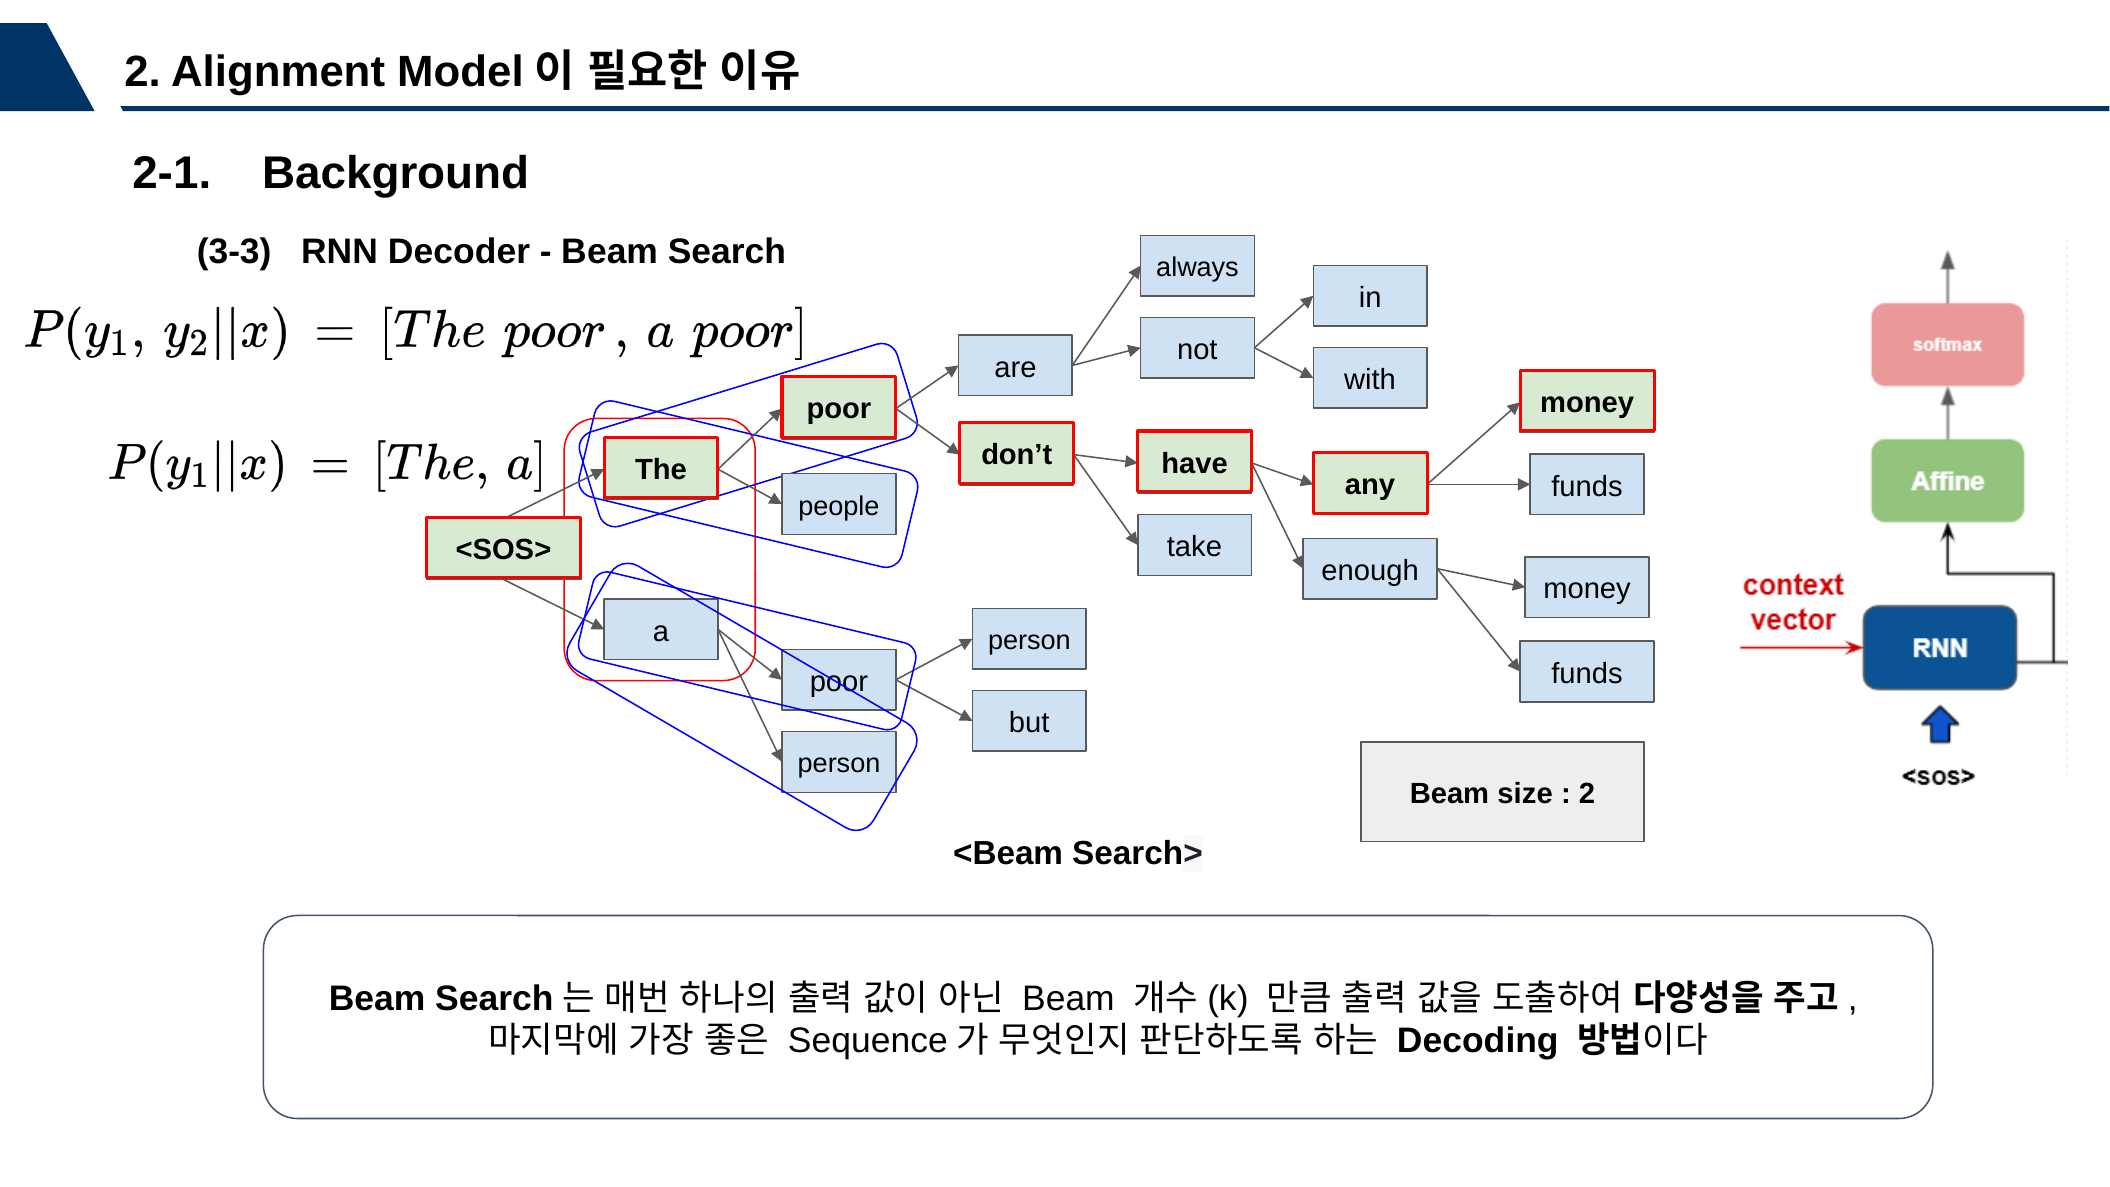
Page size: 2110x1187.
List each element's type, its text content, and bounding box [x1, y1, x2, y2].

picture [24, 306, 802, 361]
text_box 2-1. Background [117, 127, 1008, 213]
text_box 2. Alignment Model이 필요한 이유 [99, 42, 877, 96]
text_box <Beam Search> [938, 849, 1244, 887]
text_box Beam Search는 매번 하나의 출력 값이 아닌 Beam 개수(k) 만큼 출력 값을 도출하여 다양성을 주고, 마지막에 가장 좋은 Sequence가 무엇인지 판단하도록 하는 Decoding 방법이다 [263, 915, 1933, 1119]
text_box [426, 235, 1655, 369]
text_box [0, 23, 95, 112]
text_box [120, 106, 2110, 112]
picture [109, 439, 426, 492]
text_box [426, 585, 1655, 842]
text_box (3-3) RNN Decoder - Beam Search [181, 212, 836, 286]
picture [1721, 235, 2069, 817]
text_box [426, 370, 1655, 579]
